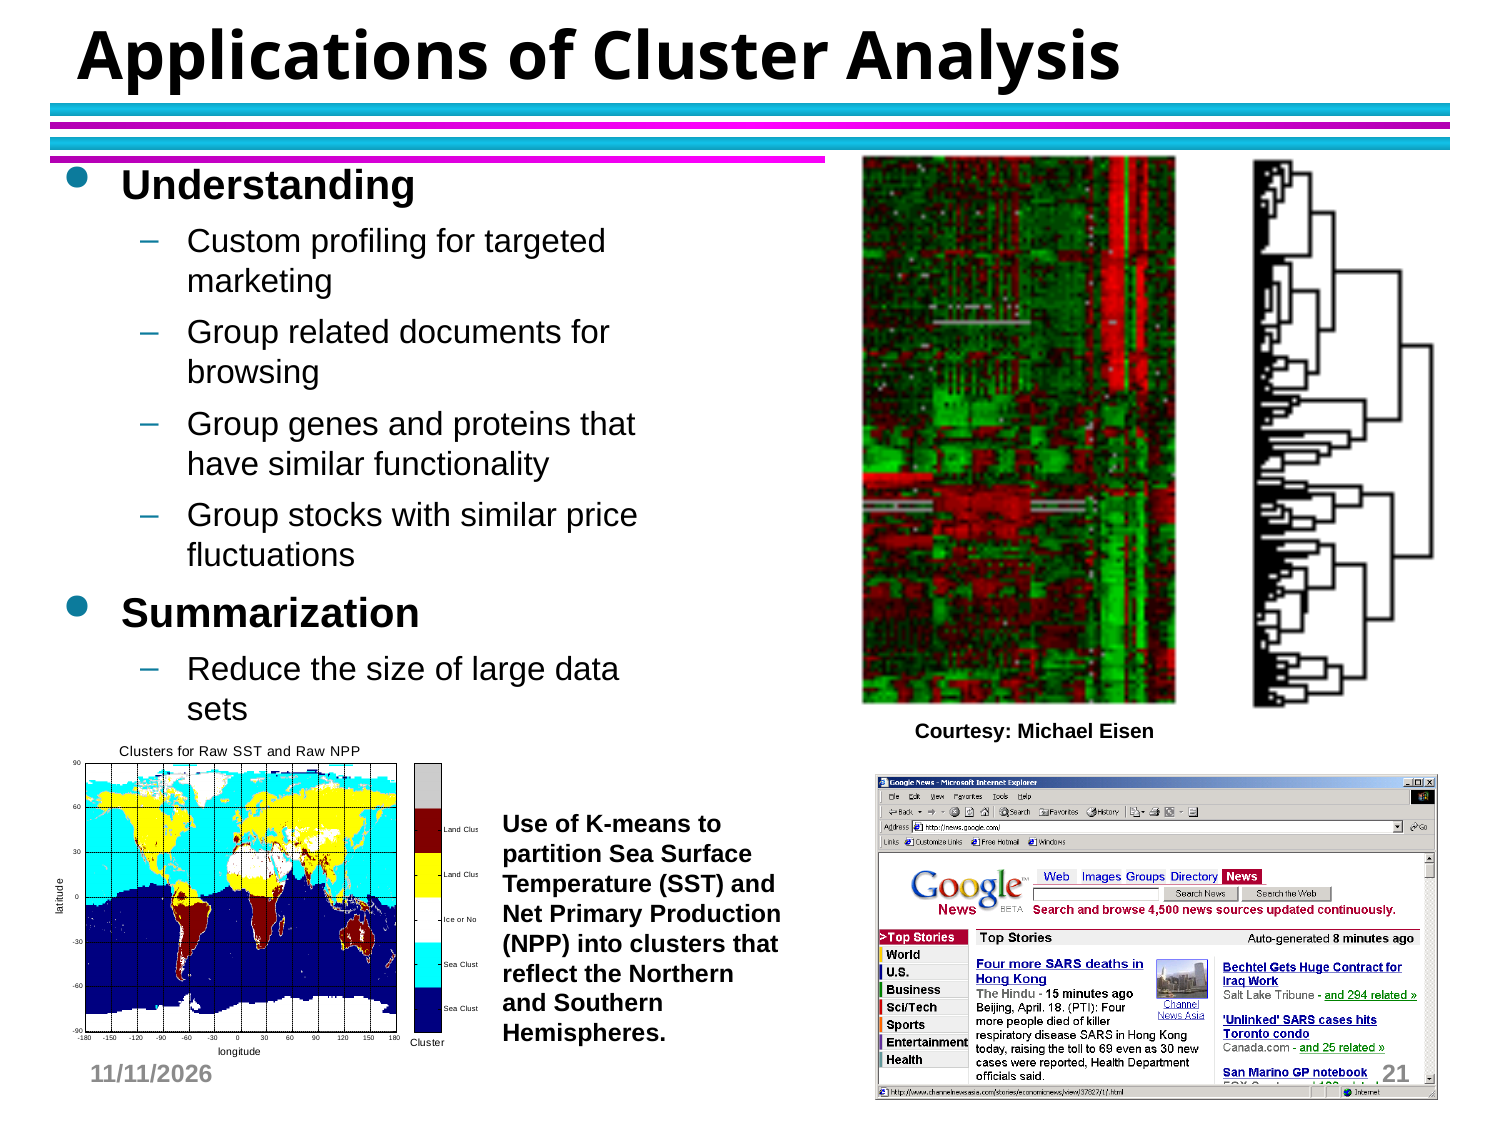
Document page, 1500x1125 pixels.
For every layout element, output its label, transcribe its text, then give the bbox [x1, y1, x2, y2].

list Understanding Custom profiling for targeted marketing Group related documents for browsing Group genes and proteins that have similar functionality Group stocks with similar price fluctuations Summarization Reduce the size of large data sets [50, 149, 675, 799]
title Applications of Cluster Analysis [62, 12, 1421, 100]
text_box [49, 103, 1451, 129]
picture [824, 149, 1451, 724]
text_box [24, 738, 588, 1058]
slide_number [75, 1066, 425, 1103]
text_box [874, 774, 1438, 1101]
text_box Courtesy: Michael Eisen [900, 731, 1300, 750]
text_box Use of K-means to partition Sea Surface Temperature (SST) and Net Primary Production (NPP) into clusters that reflect the Northern and Southern Hemispheres. [593, 799, 800, 1055]
